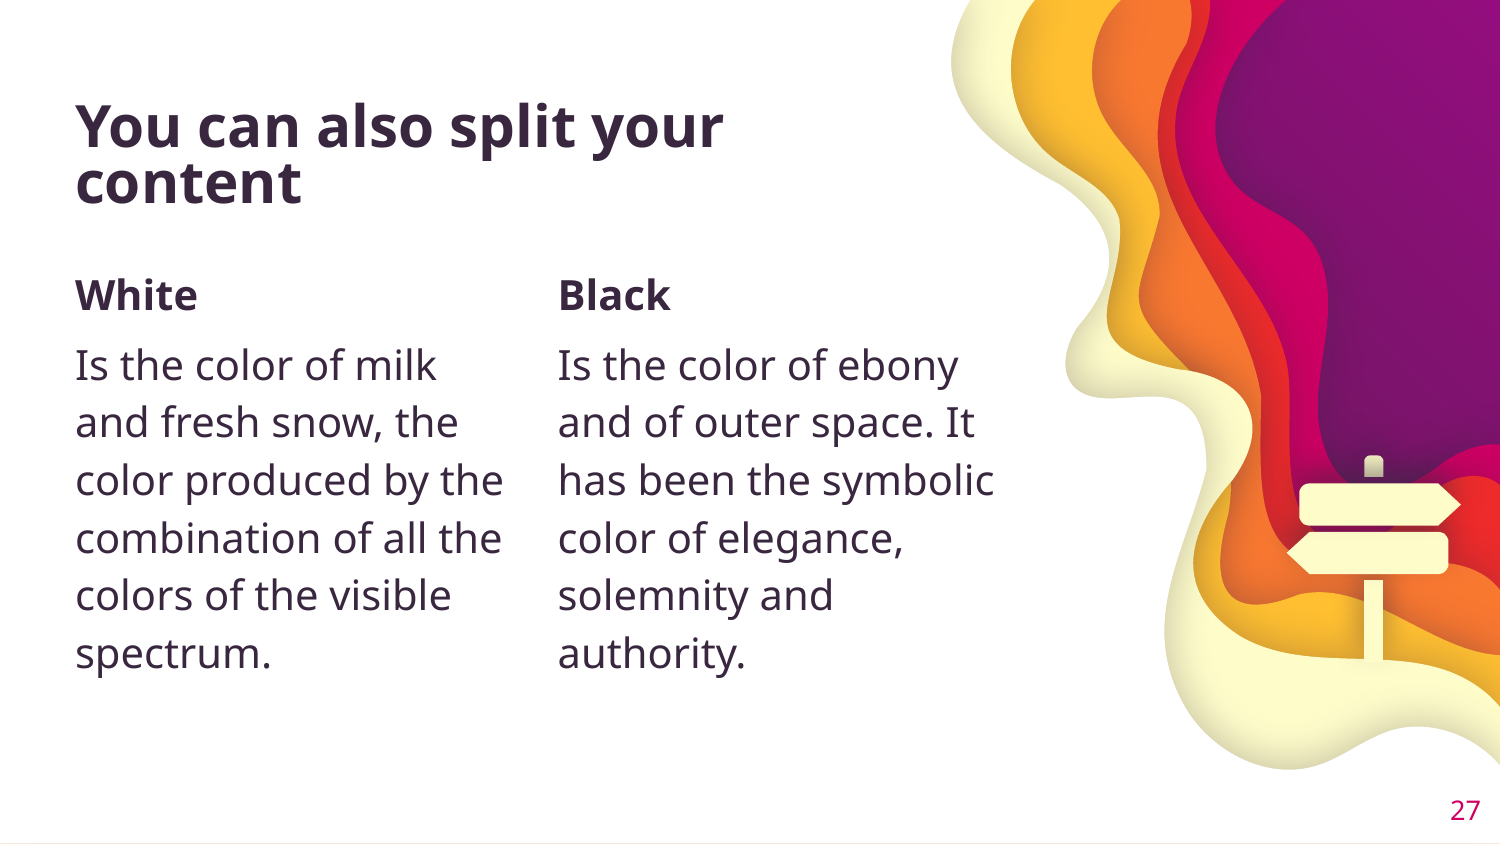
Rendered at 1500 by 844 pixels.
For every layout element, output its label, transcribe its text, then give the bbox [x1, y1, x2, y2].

list Black Is the color of ebony and of outer space. It has been the symbolic color of elegance, solemnity and authority. [557, 261, 996, 744]
list White Is the color of milk and fresh snow, the color produced by the combination of all the colors of the visible spectrum. [75, 261, 513, 744]
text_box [1286, 455, 1462, 662]
title You can also split your content [75, 97, 931, 215]
slide_number 27 [1391, 779, 1482, 844]
